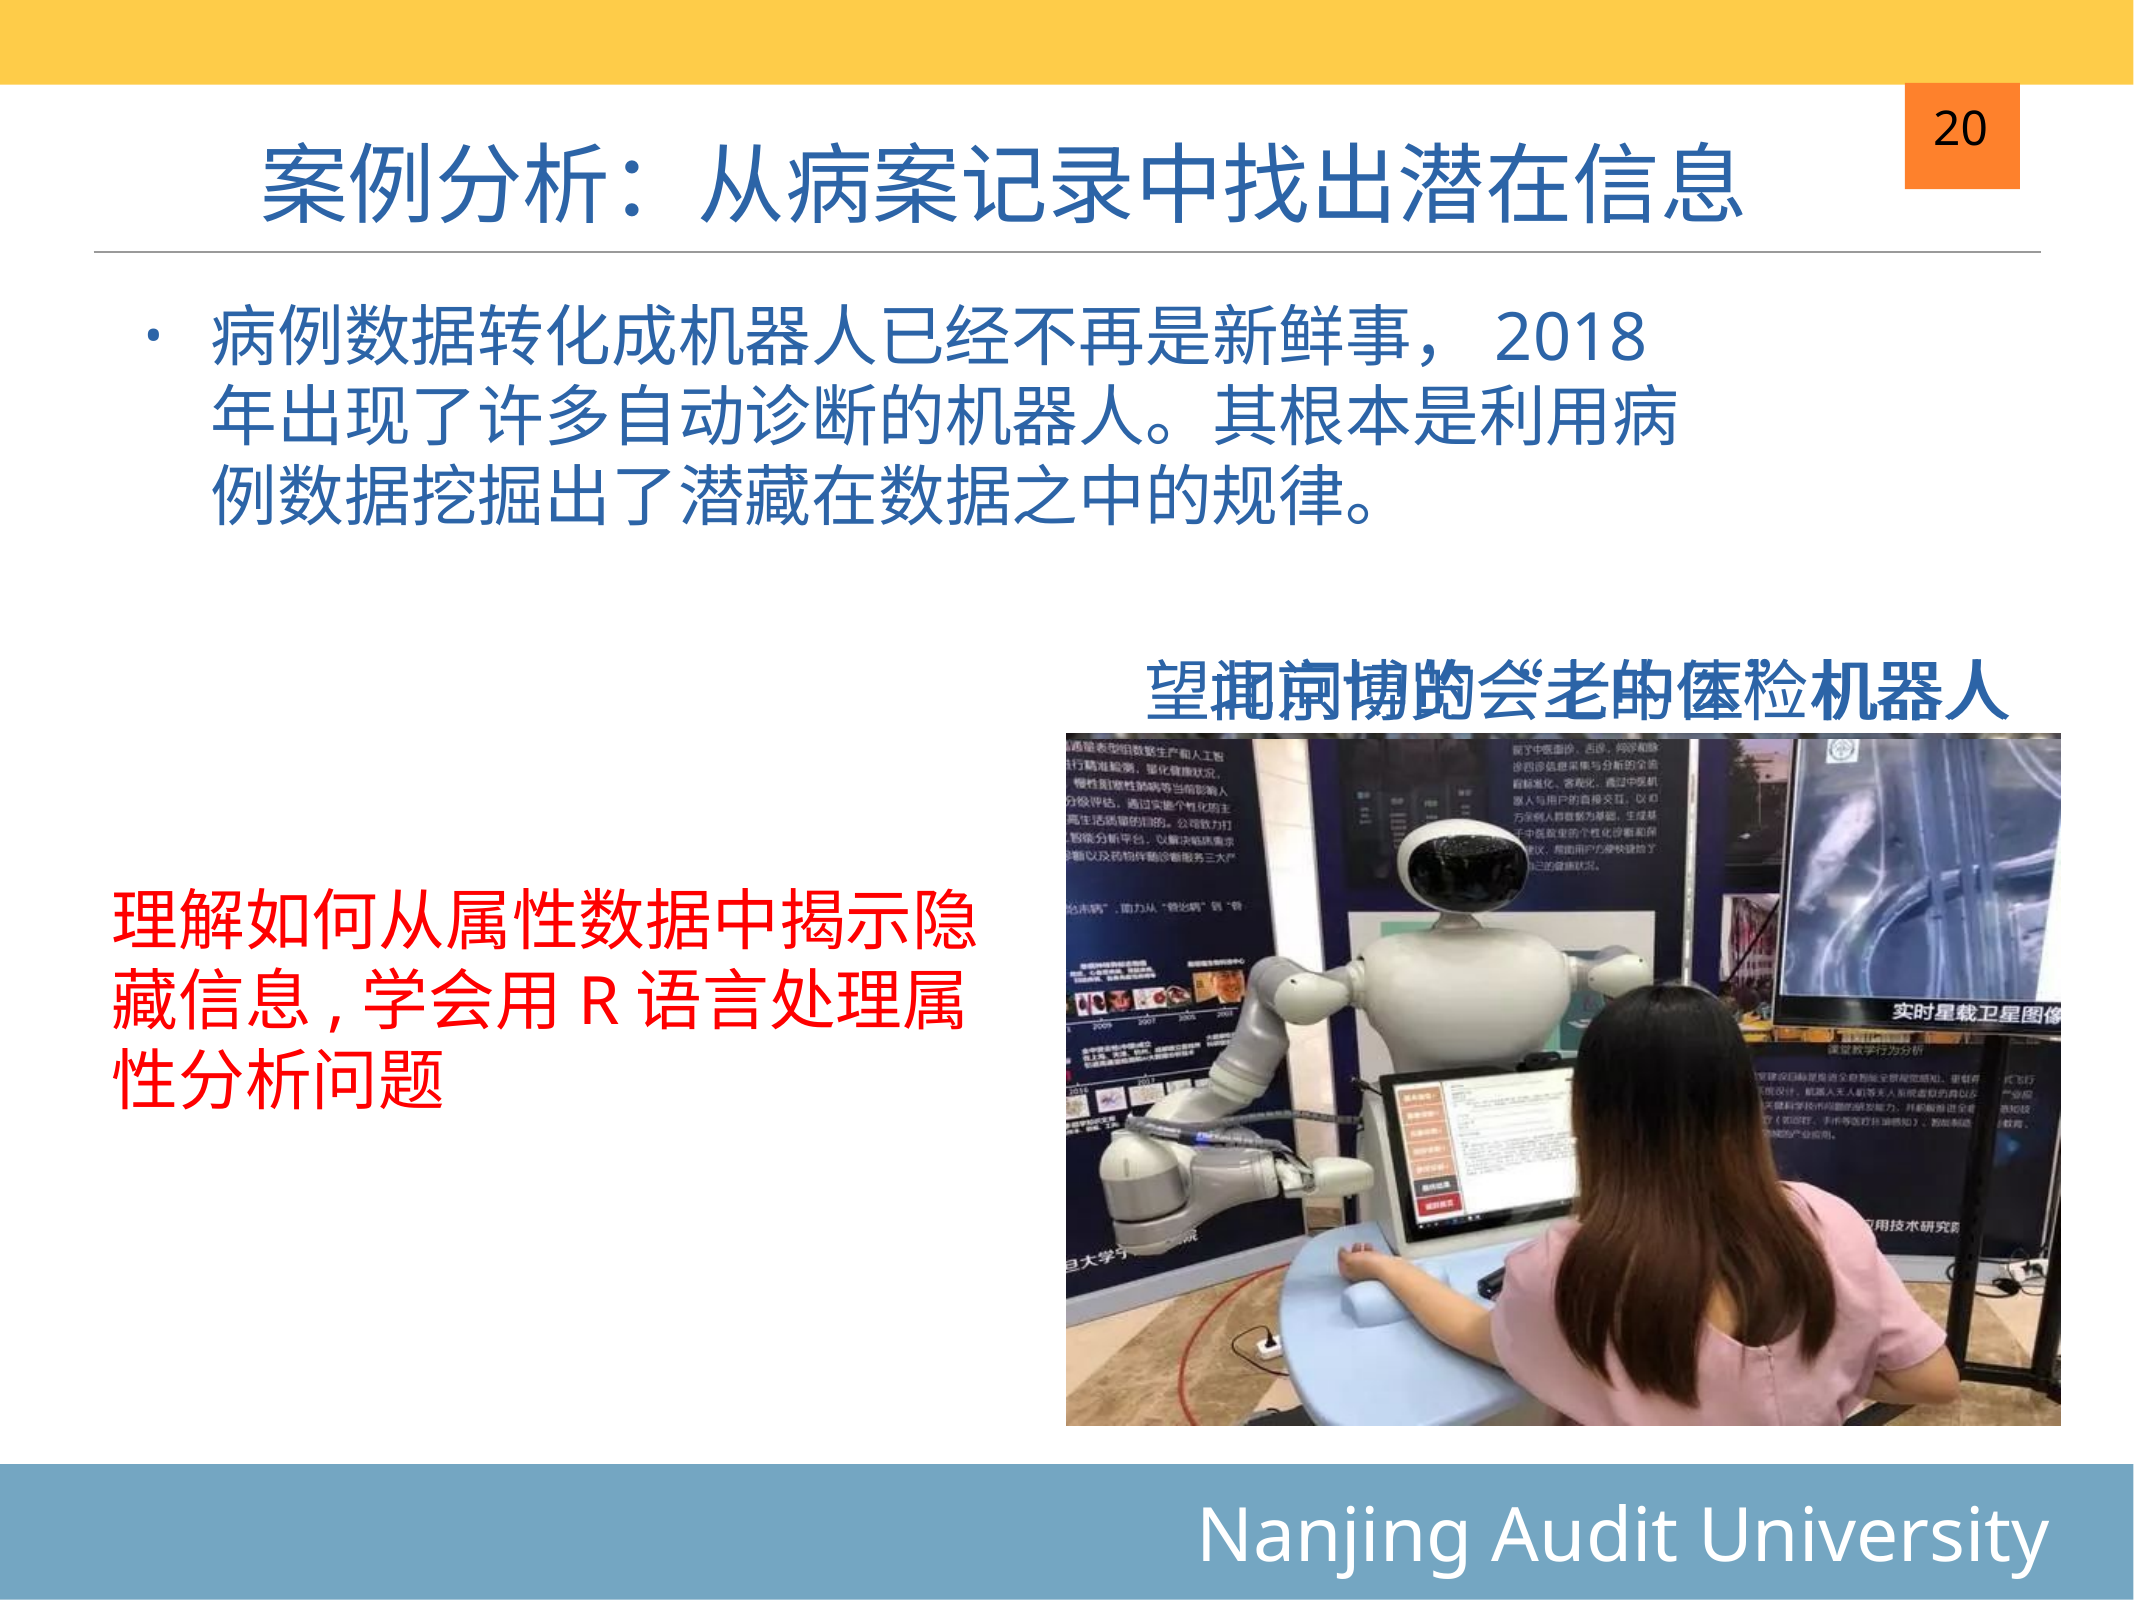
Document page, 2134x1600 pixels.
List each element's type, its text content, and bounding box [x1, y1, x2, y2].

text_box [1066, 640, 2061, 1426]
list 病例数据转化成机器人已经不再是新鲜事，2018年出现了许多自动诊断的机器人。其根本是利用病例数据挖掘出了潜藏在数据之中的规律。 [135, 284, 1693, 641]
slide_number 20 [1923, 96, 1997, 172]
title 案例分析：从病案记录中找出潜在信息 [124, 92, 1884, 244]
text_box 理解如何从属性数据中揭示隐藏信息,学会用R语言处理属性分析问题 [103, 869, 1023, 1225]
